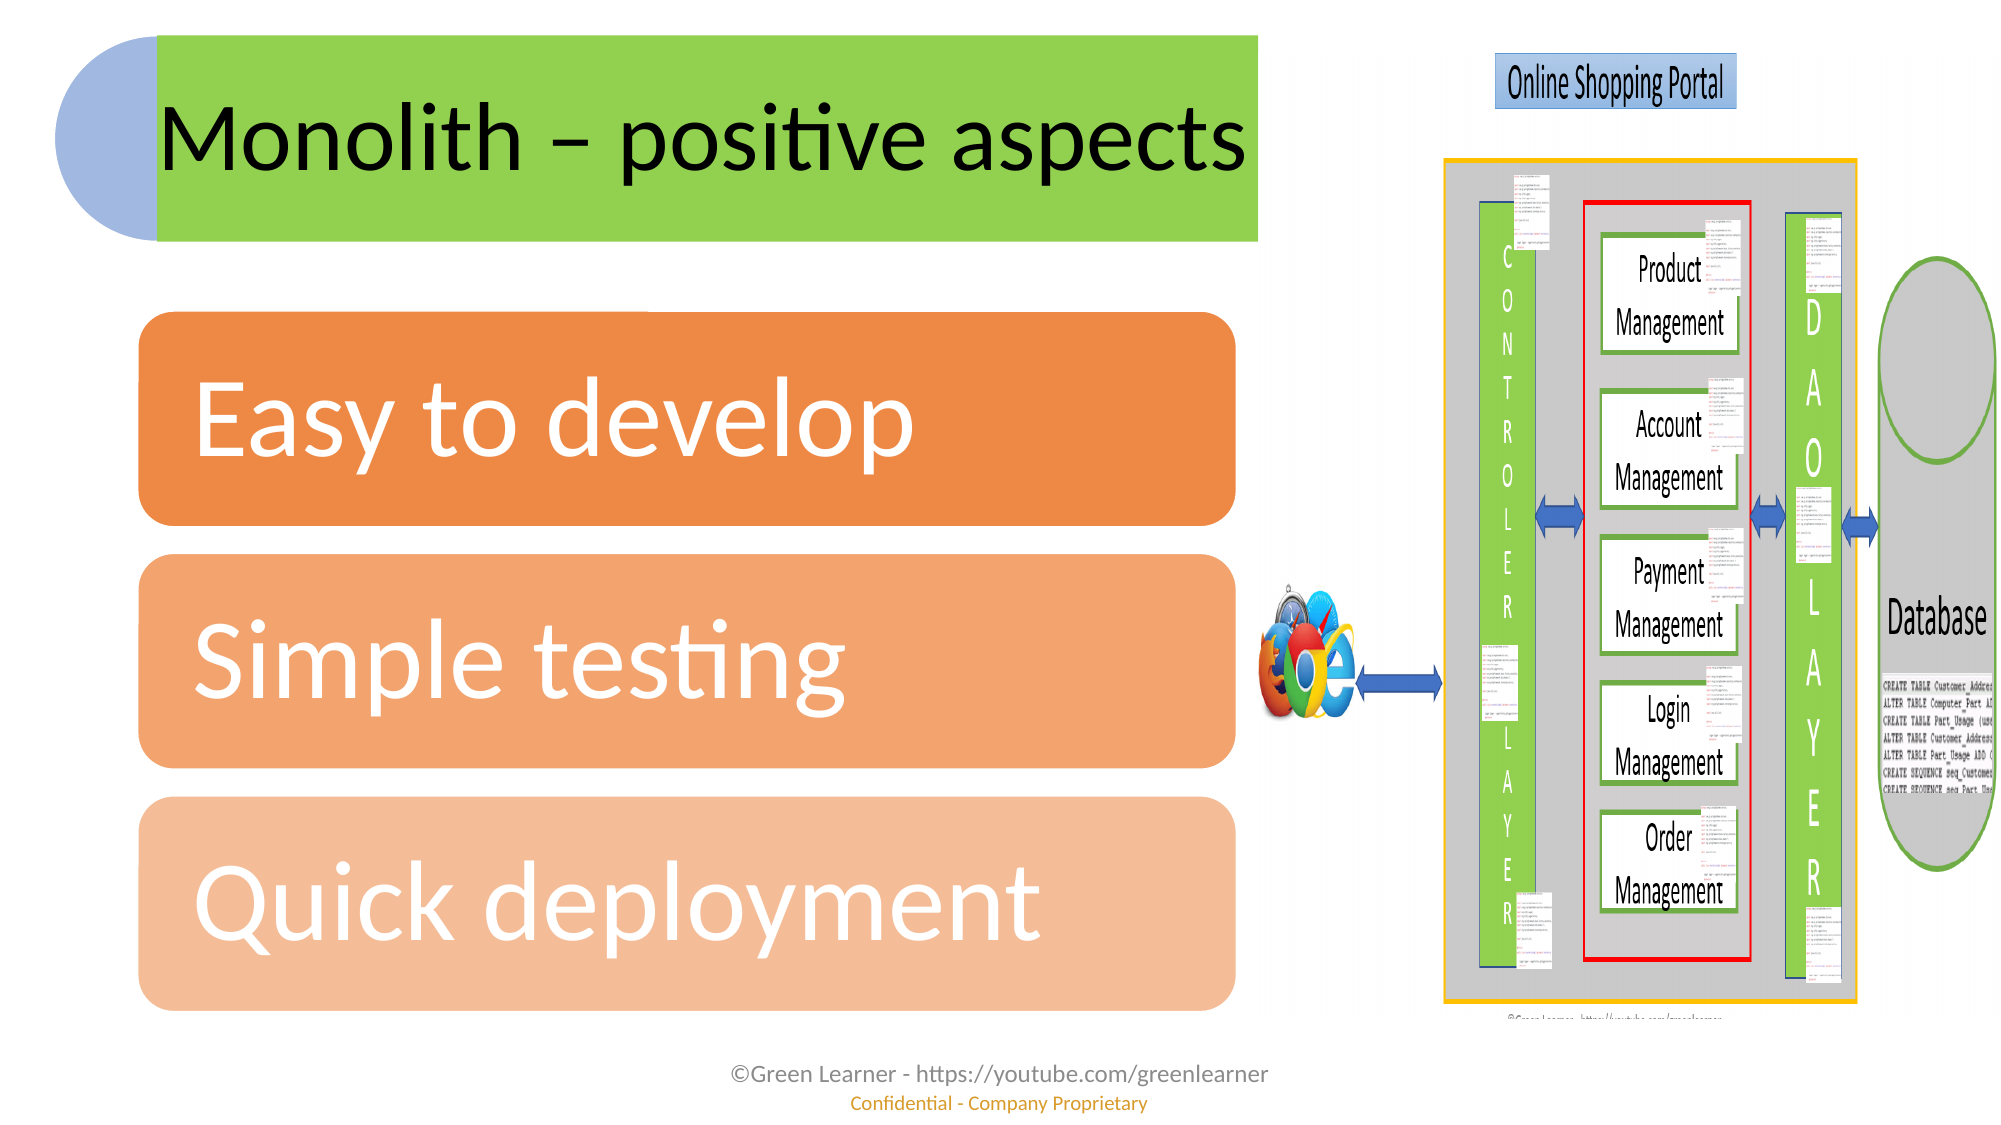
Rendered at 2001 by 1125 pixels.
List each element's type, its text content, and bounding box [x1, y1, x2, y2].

footer ©Green Learner - https://youtube.com/greenlearner [662, 1042, 1338, 1103]
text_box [0, 0, 1259, 278]
picture [1258, 53, 2000, 1019]
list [137, 304, 1237, 1019]
